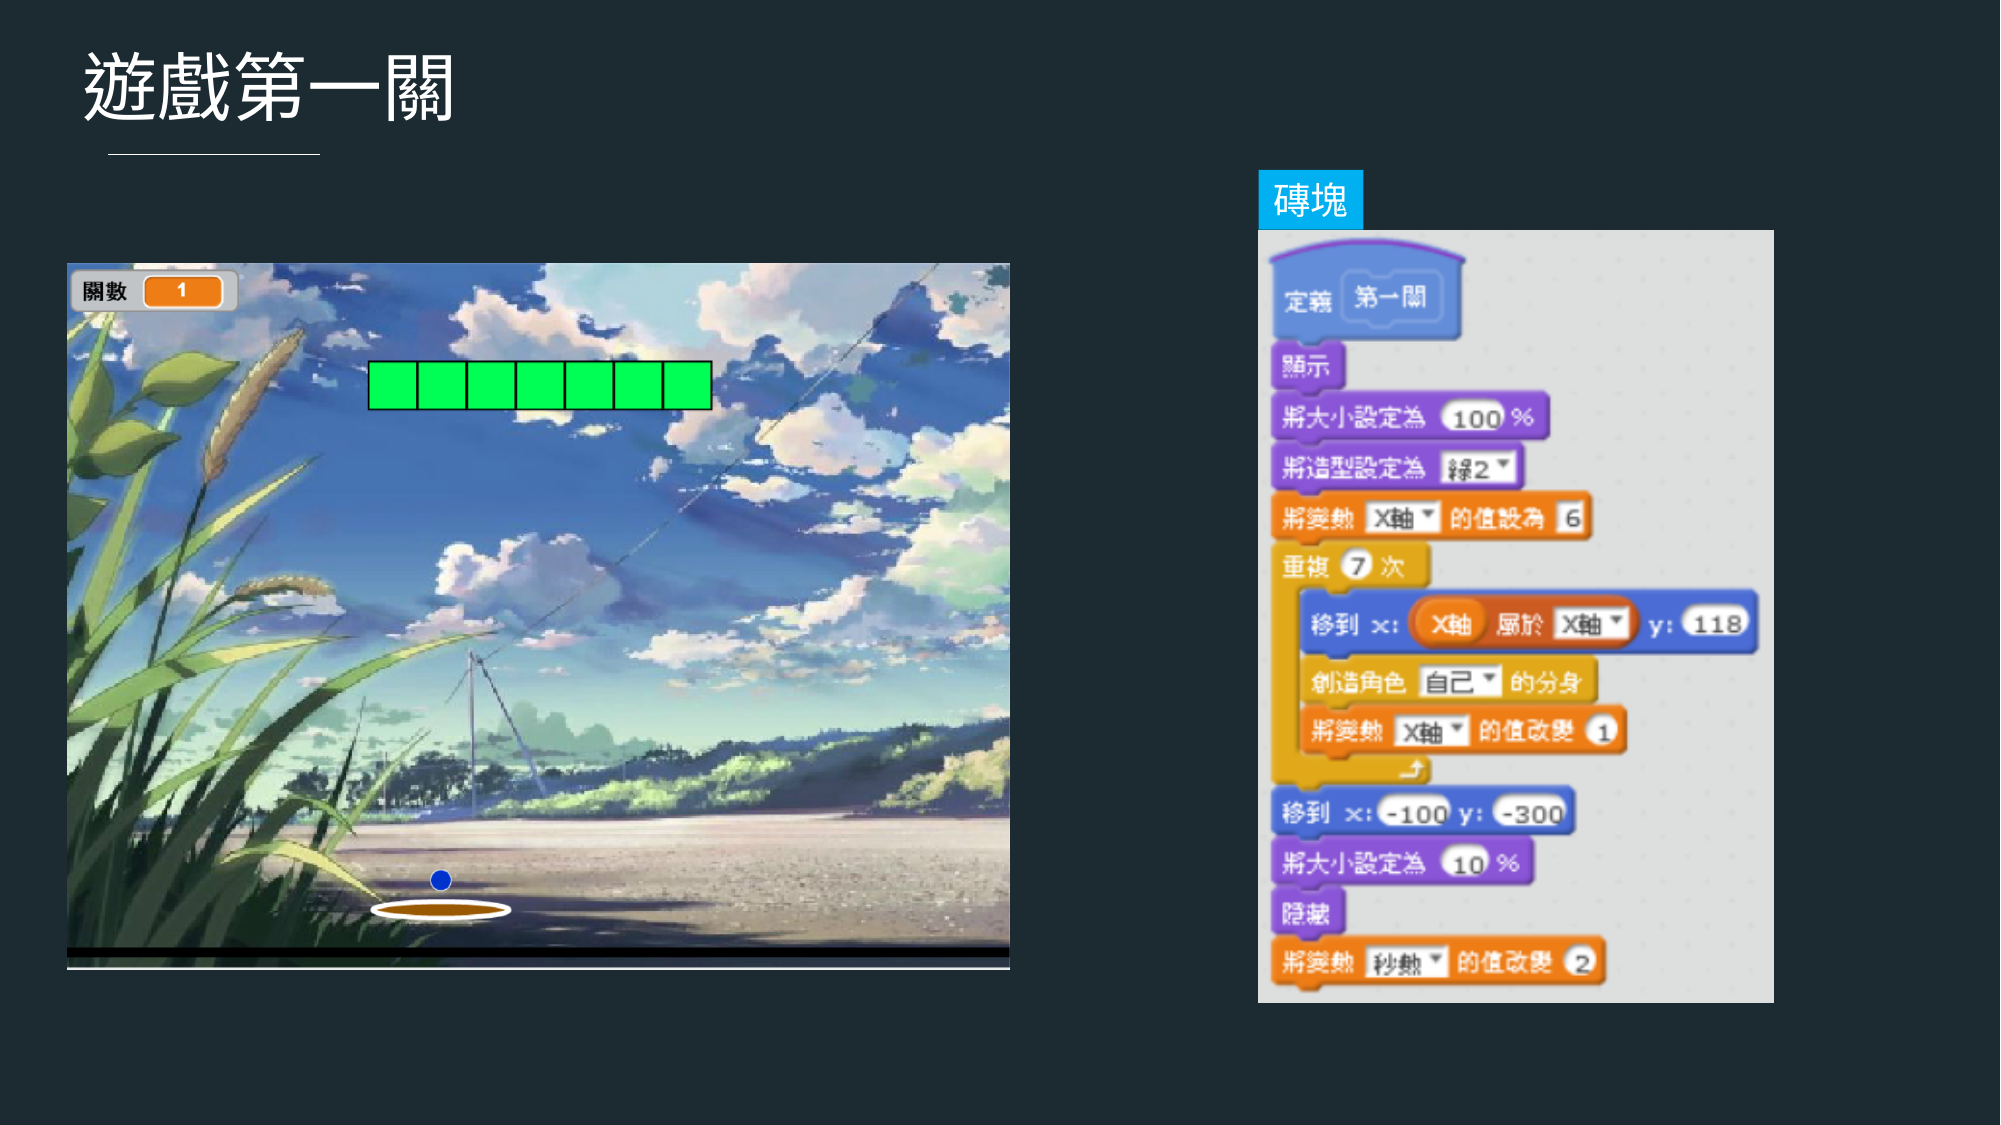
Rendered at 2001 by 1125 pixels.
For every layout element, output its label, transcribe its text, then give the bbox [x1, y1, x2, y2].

picture [1257, 230, 1775, 1003]
picture [67, 262, 1010, 971]
text_box 遊戲第一關 [67, 33, 625, 138]
text_box 磚塊 [1258, 169, 1364, 230]
